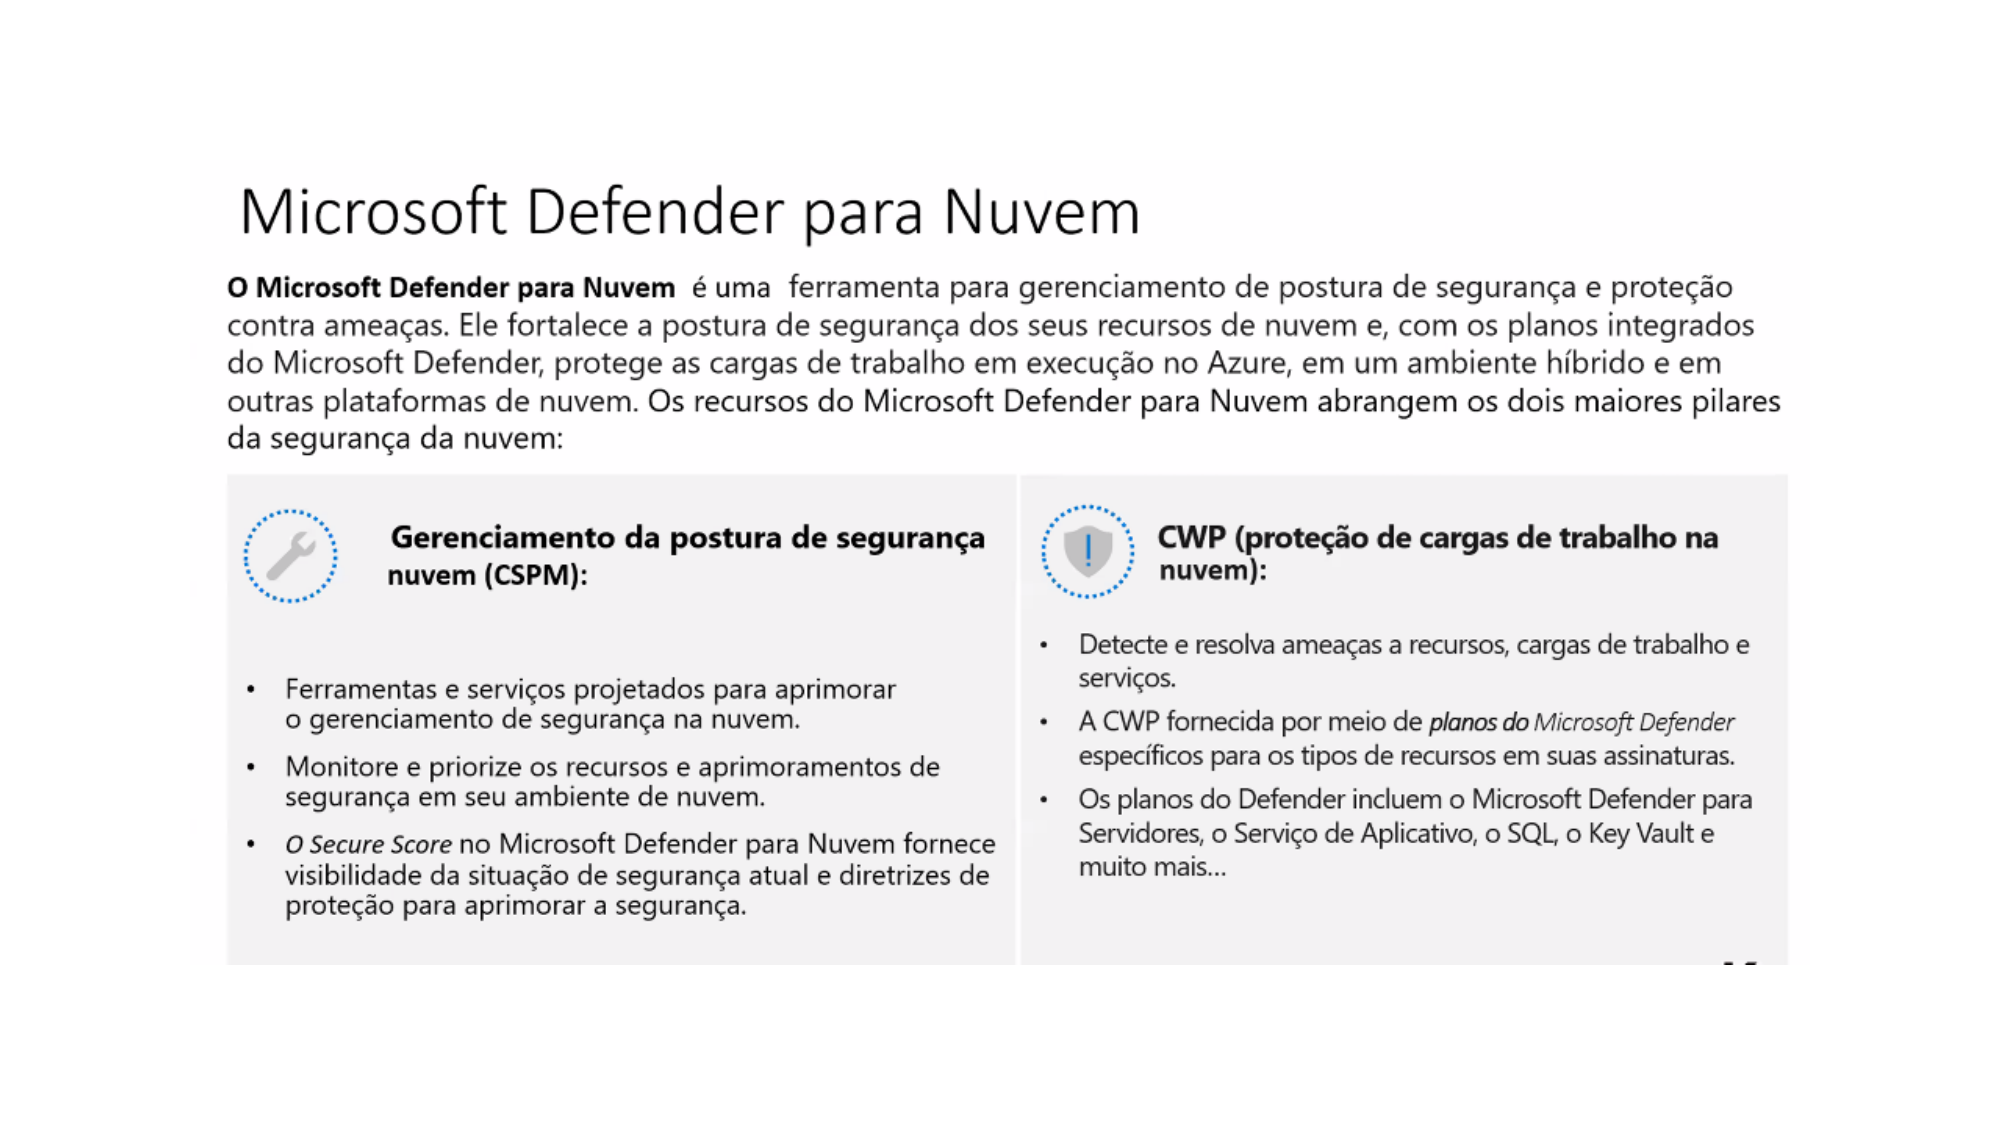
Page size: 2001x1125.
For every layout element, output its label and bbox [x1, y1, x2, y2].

picture [190, 160, 1810, 965]
